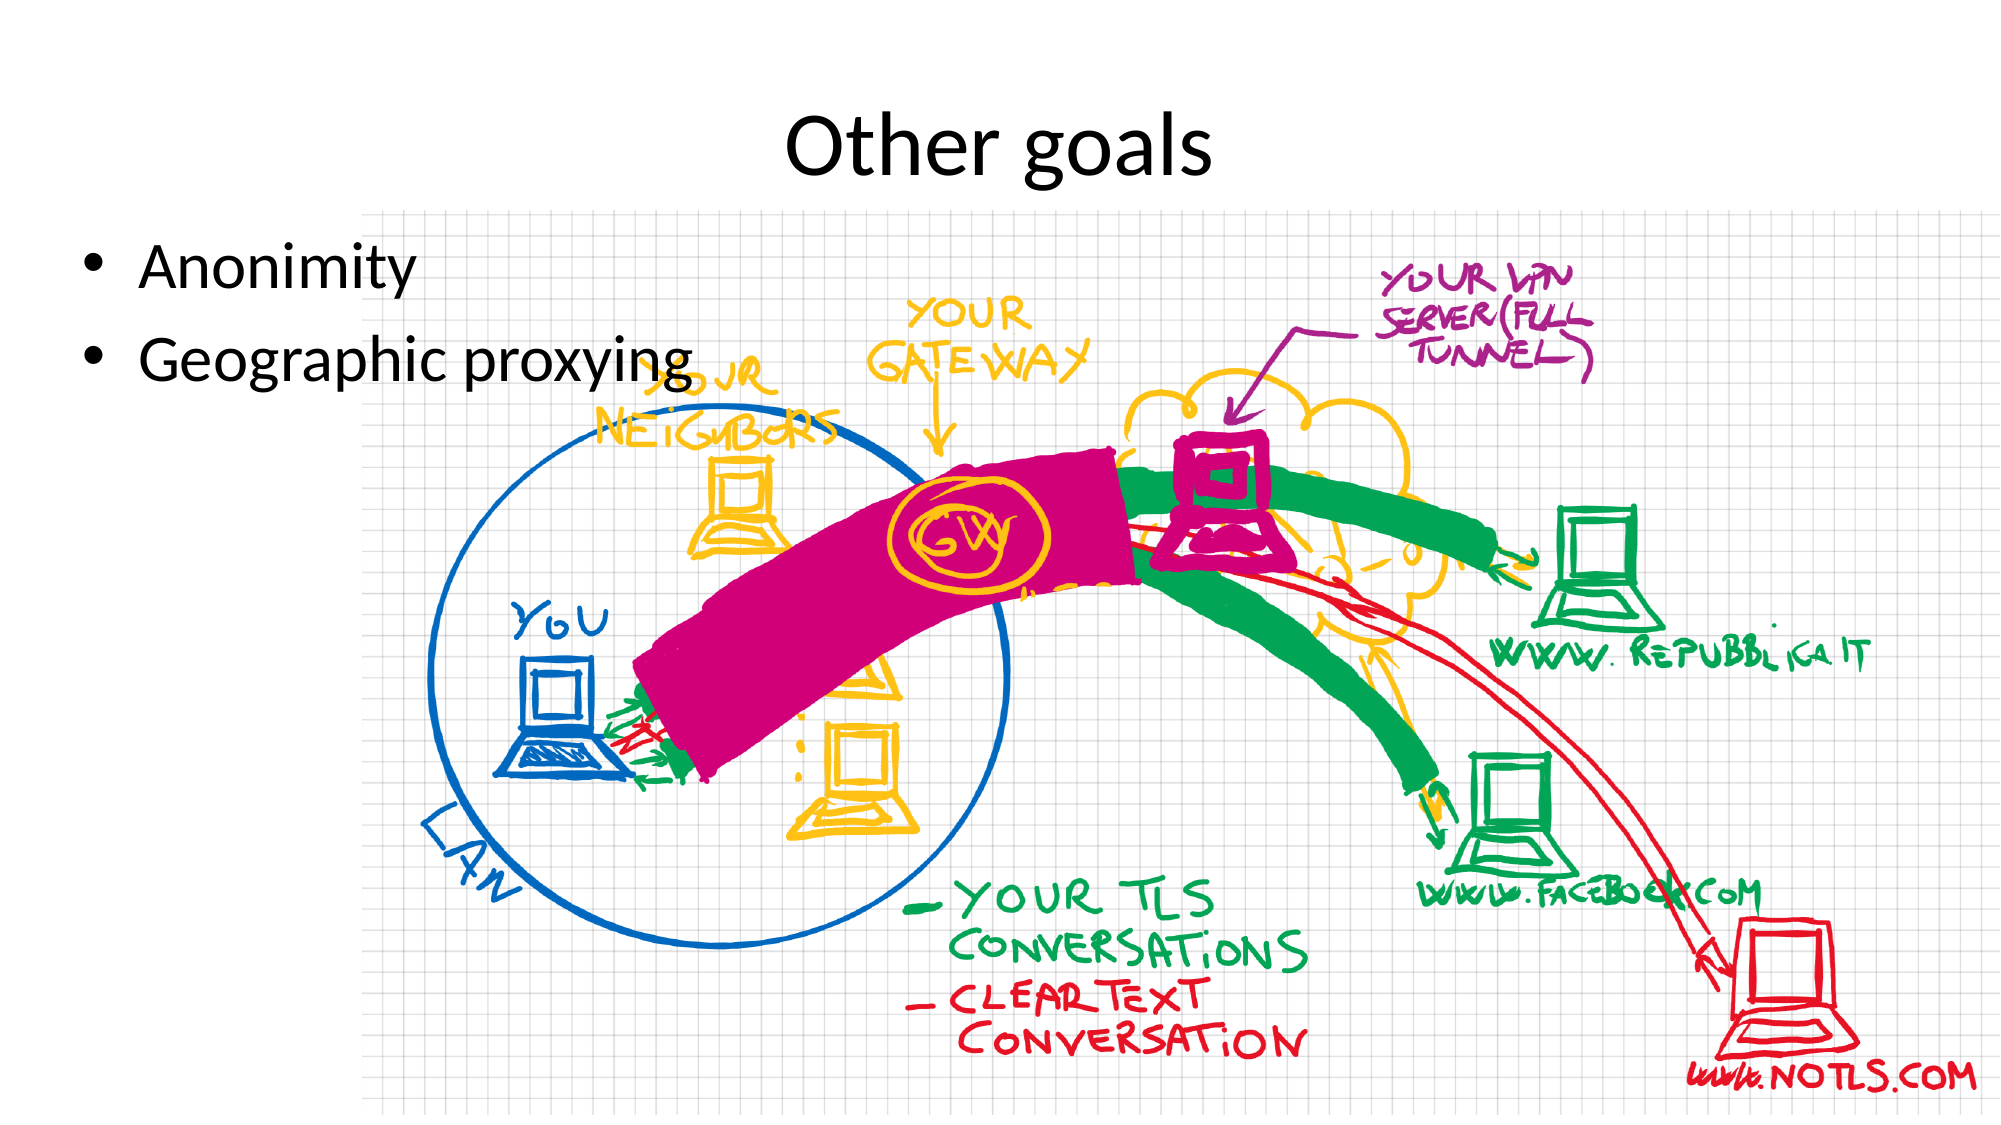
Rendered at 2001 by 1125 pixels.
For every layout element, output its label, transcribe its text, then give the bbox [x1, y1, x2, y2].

title Other goals [99, 45, 1900, 214]
list Anonimity Geographic proxying [66, 214, 357, 957]
picture [361, 209, 2000, 1116]
